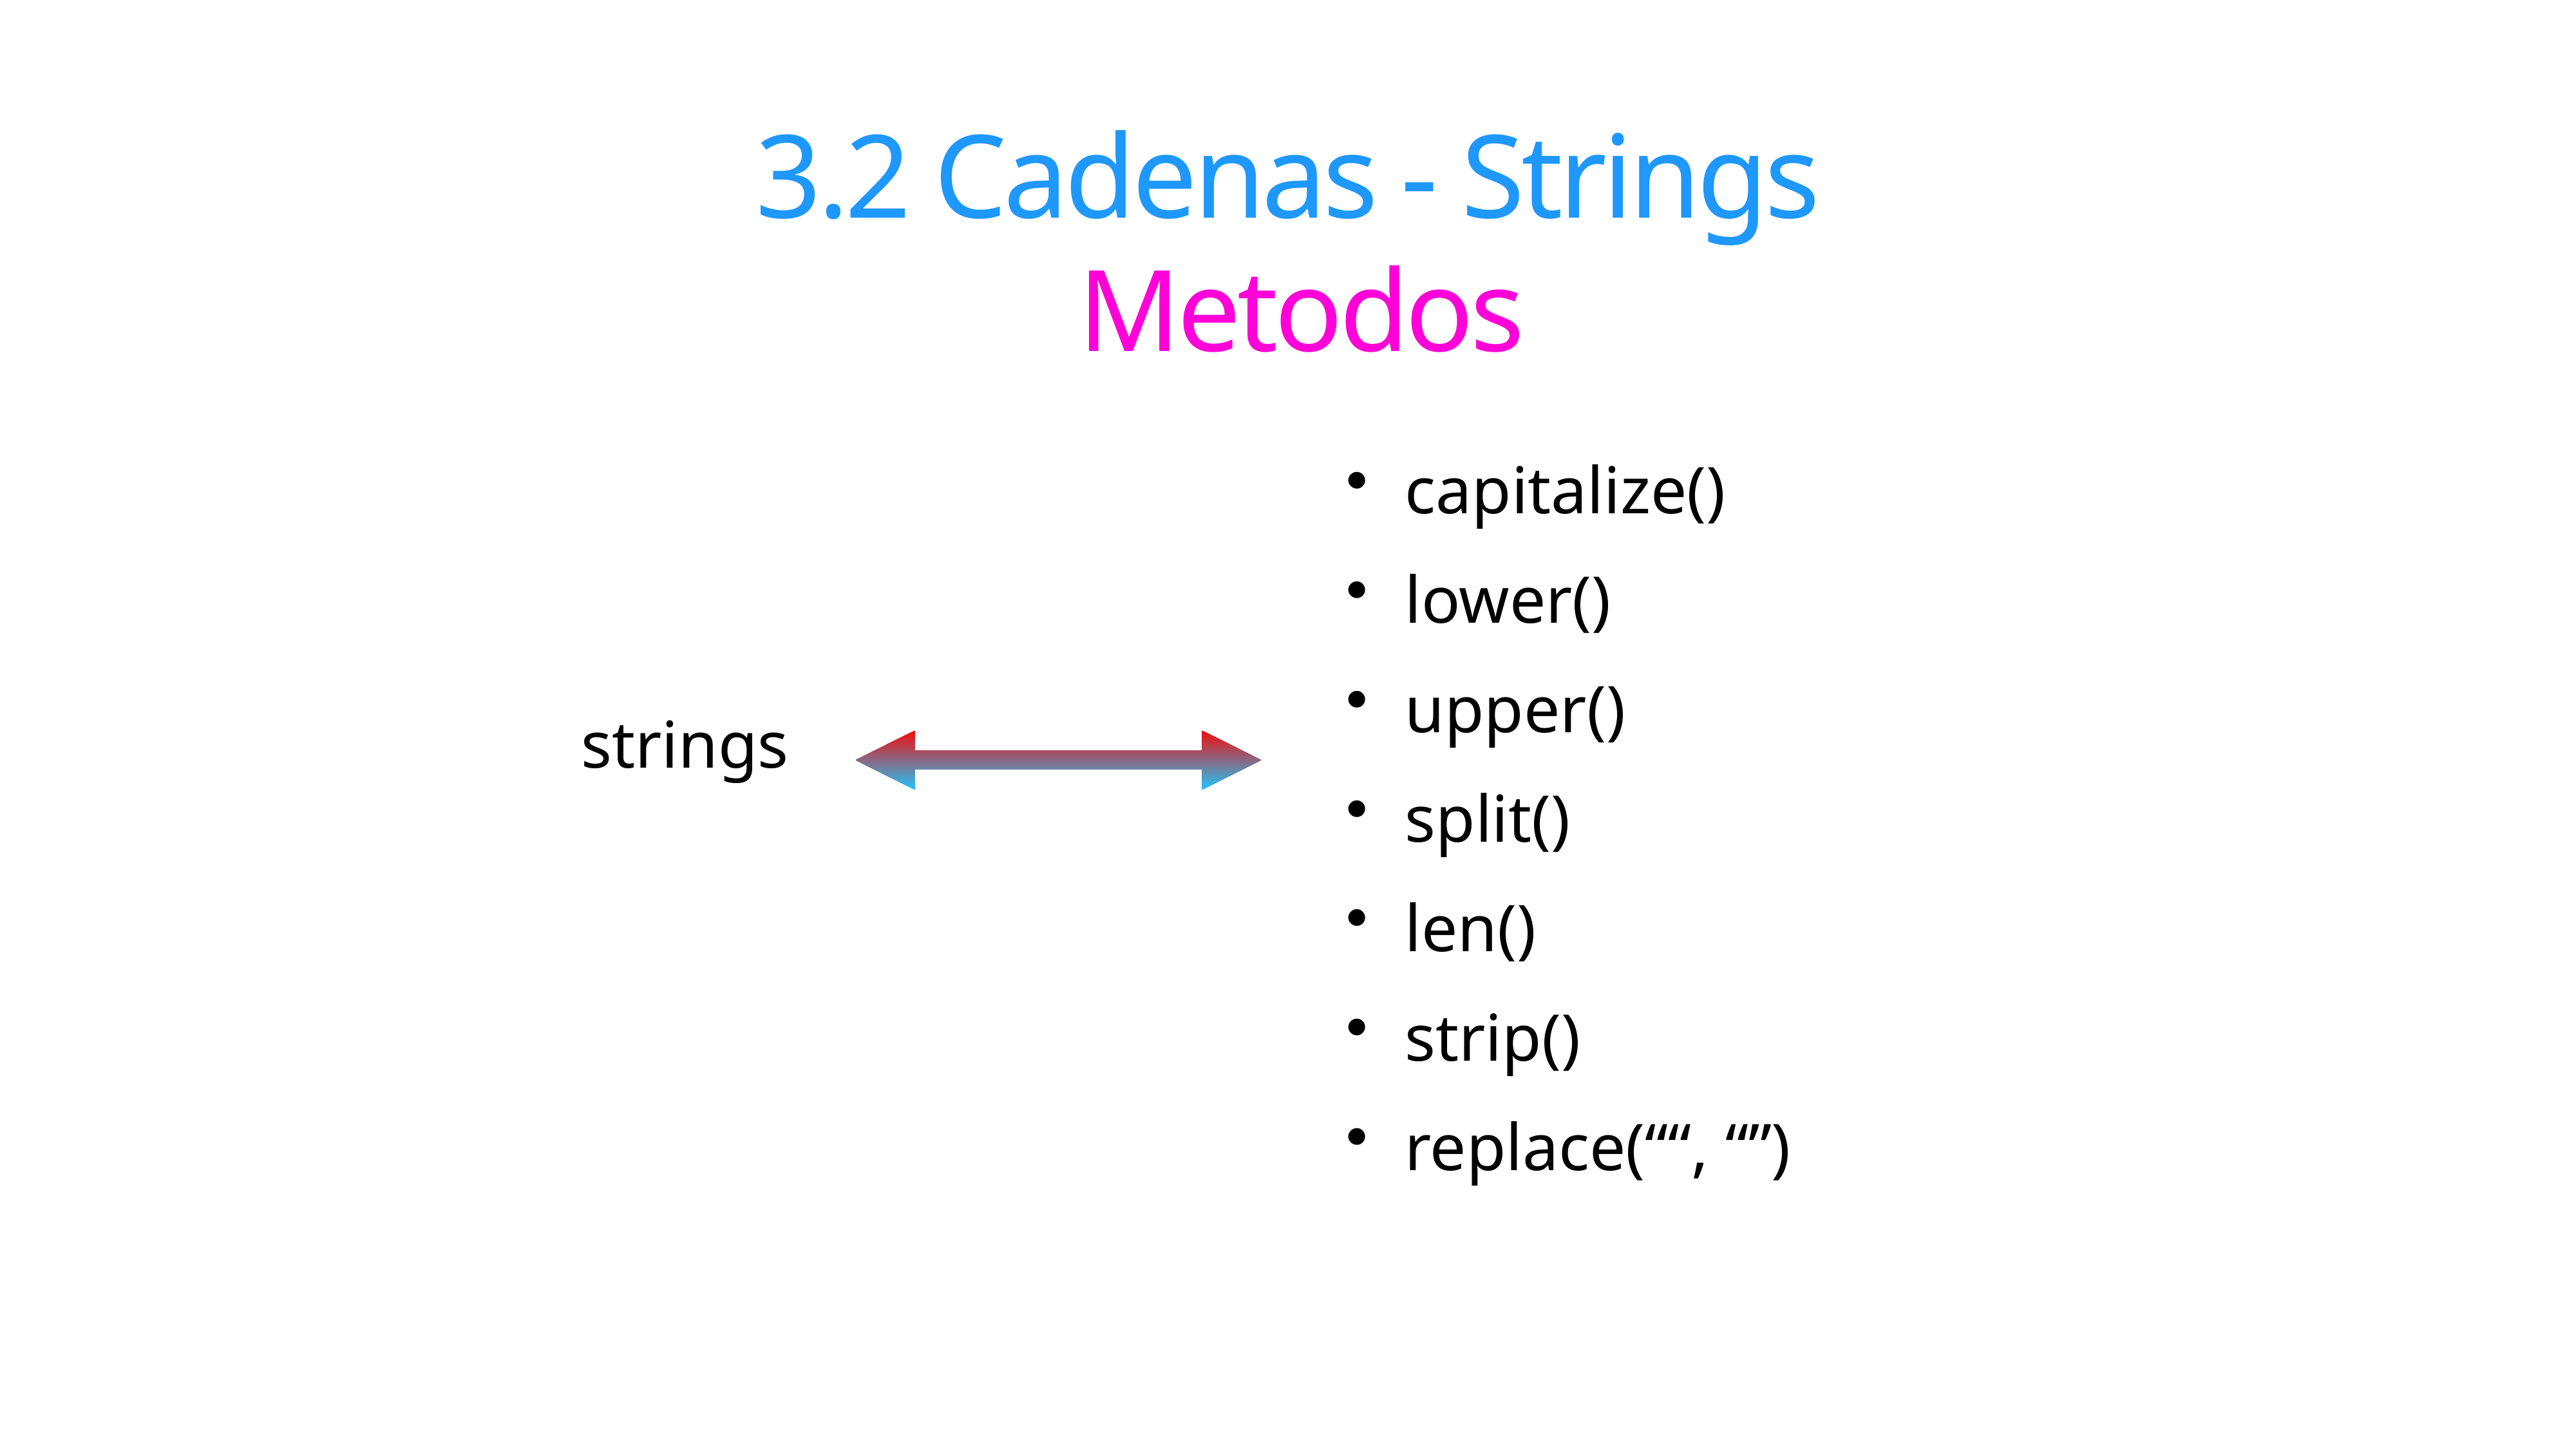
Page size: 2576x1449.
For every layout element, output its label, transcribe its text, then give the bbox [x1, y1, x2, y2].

title 3.2 Cadenas - Strings [169, 83, 2407, 249]
text_box Metodos [1073, 259, 2576, 379]
text_box capitalize() lower() upper() split() len() strip() replace(““, “”) [1340, 443, 1819, 1189]
text_box strings [576, 698, 999, 786]
text_box [856, 730, 1261, 790]
